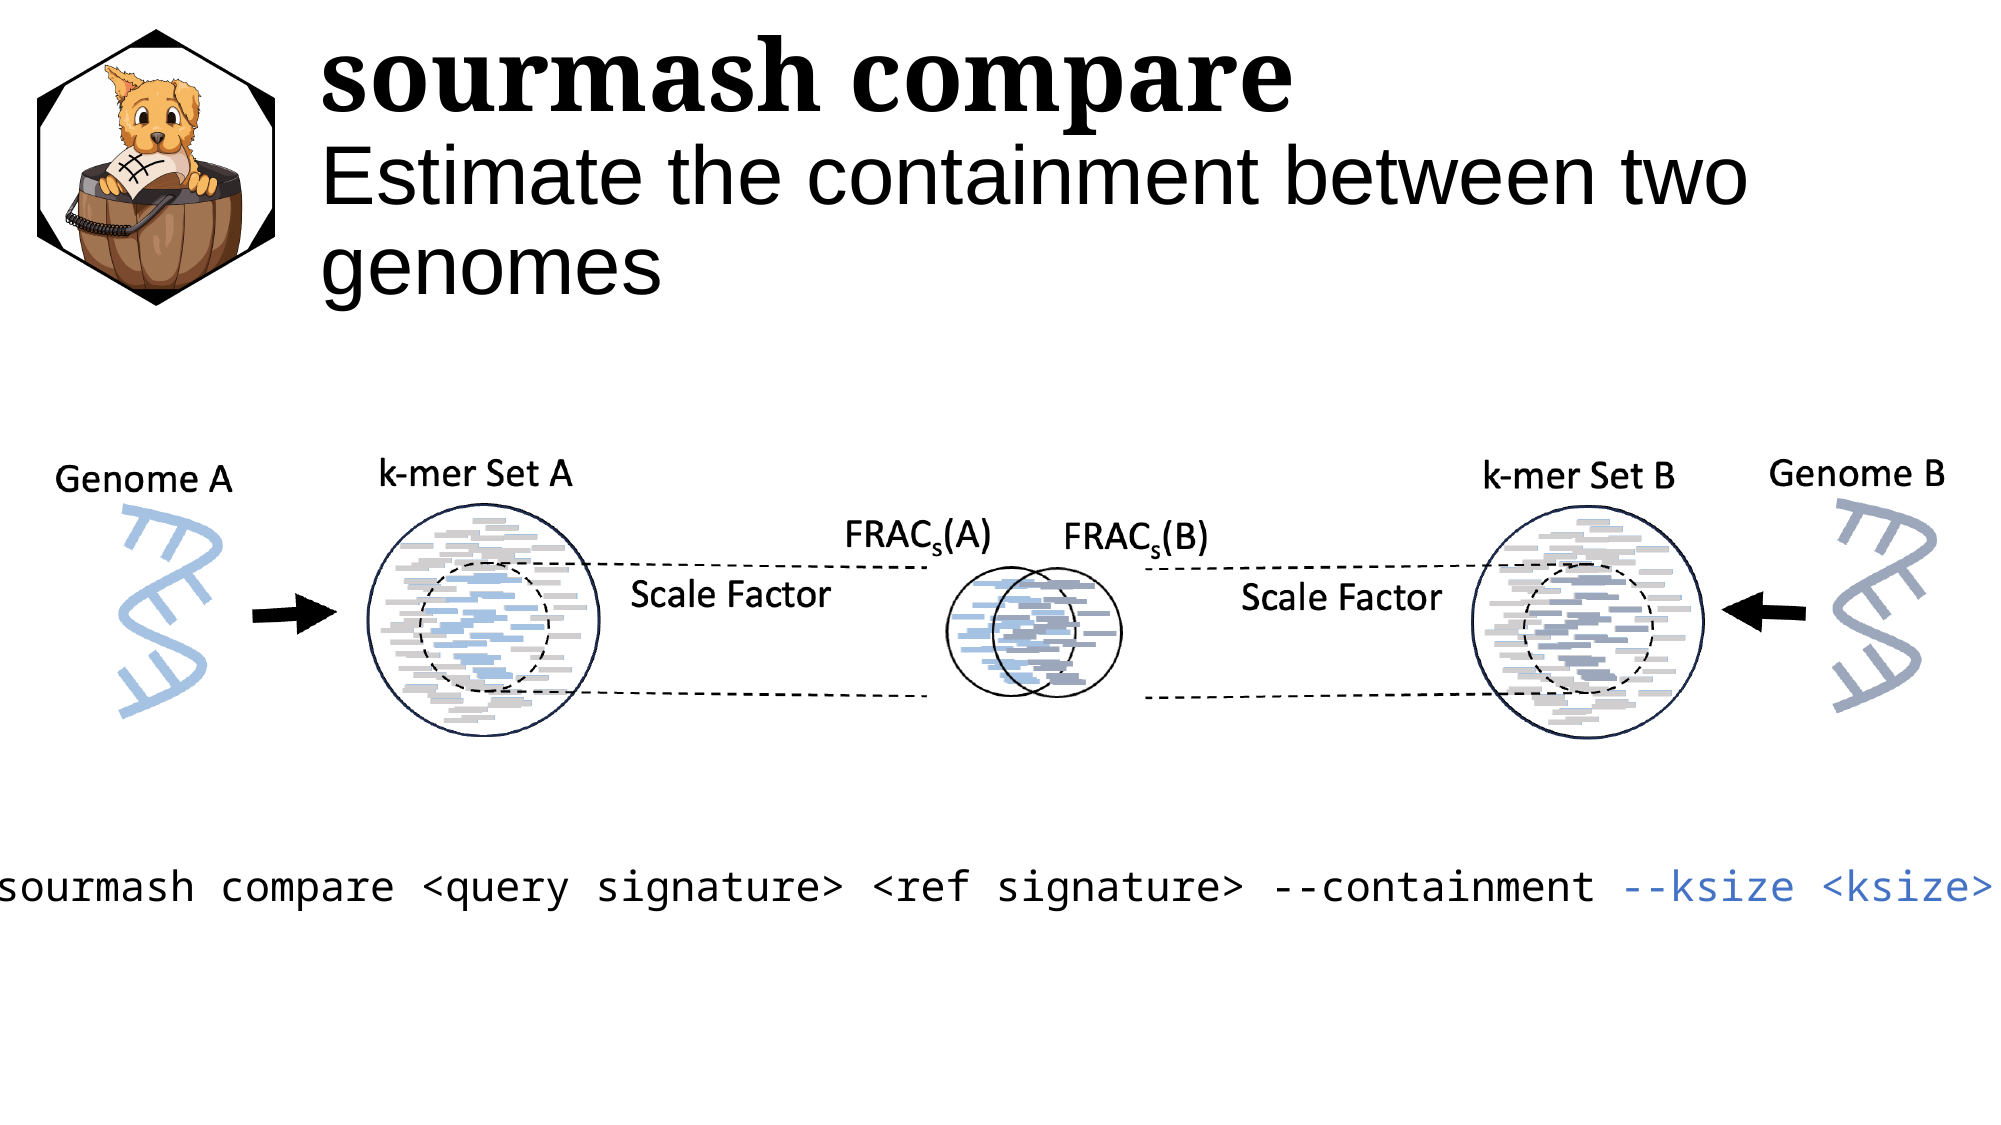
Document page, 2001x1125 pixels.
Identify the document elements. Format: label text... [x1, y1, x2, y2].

picture [37, 29, 275, 306]
text_box sourmash compare Estimate the containment between two genomes [305, 59, 1808, 278]
text_box sourmash compare <query signature> <ref signature> --containment --ksize <ksize> [0, 852, 2000, 918]
picture [23, 420, 1977, 781]
